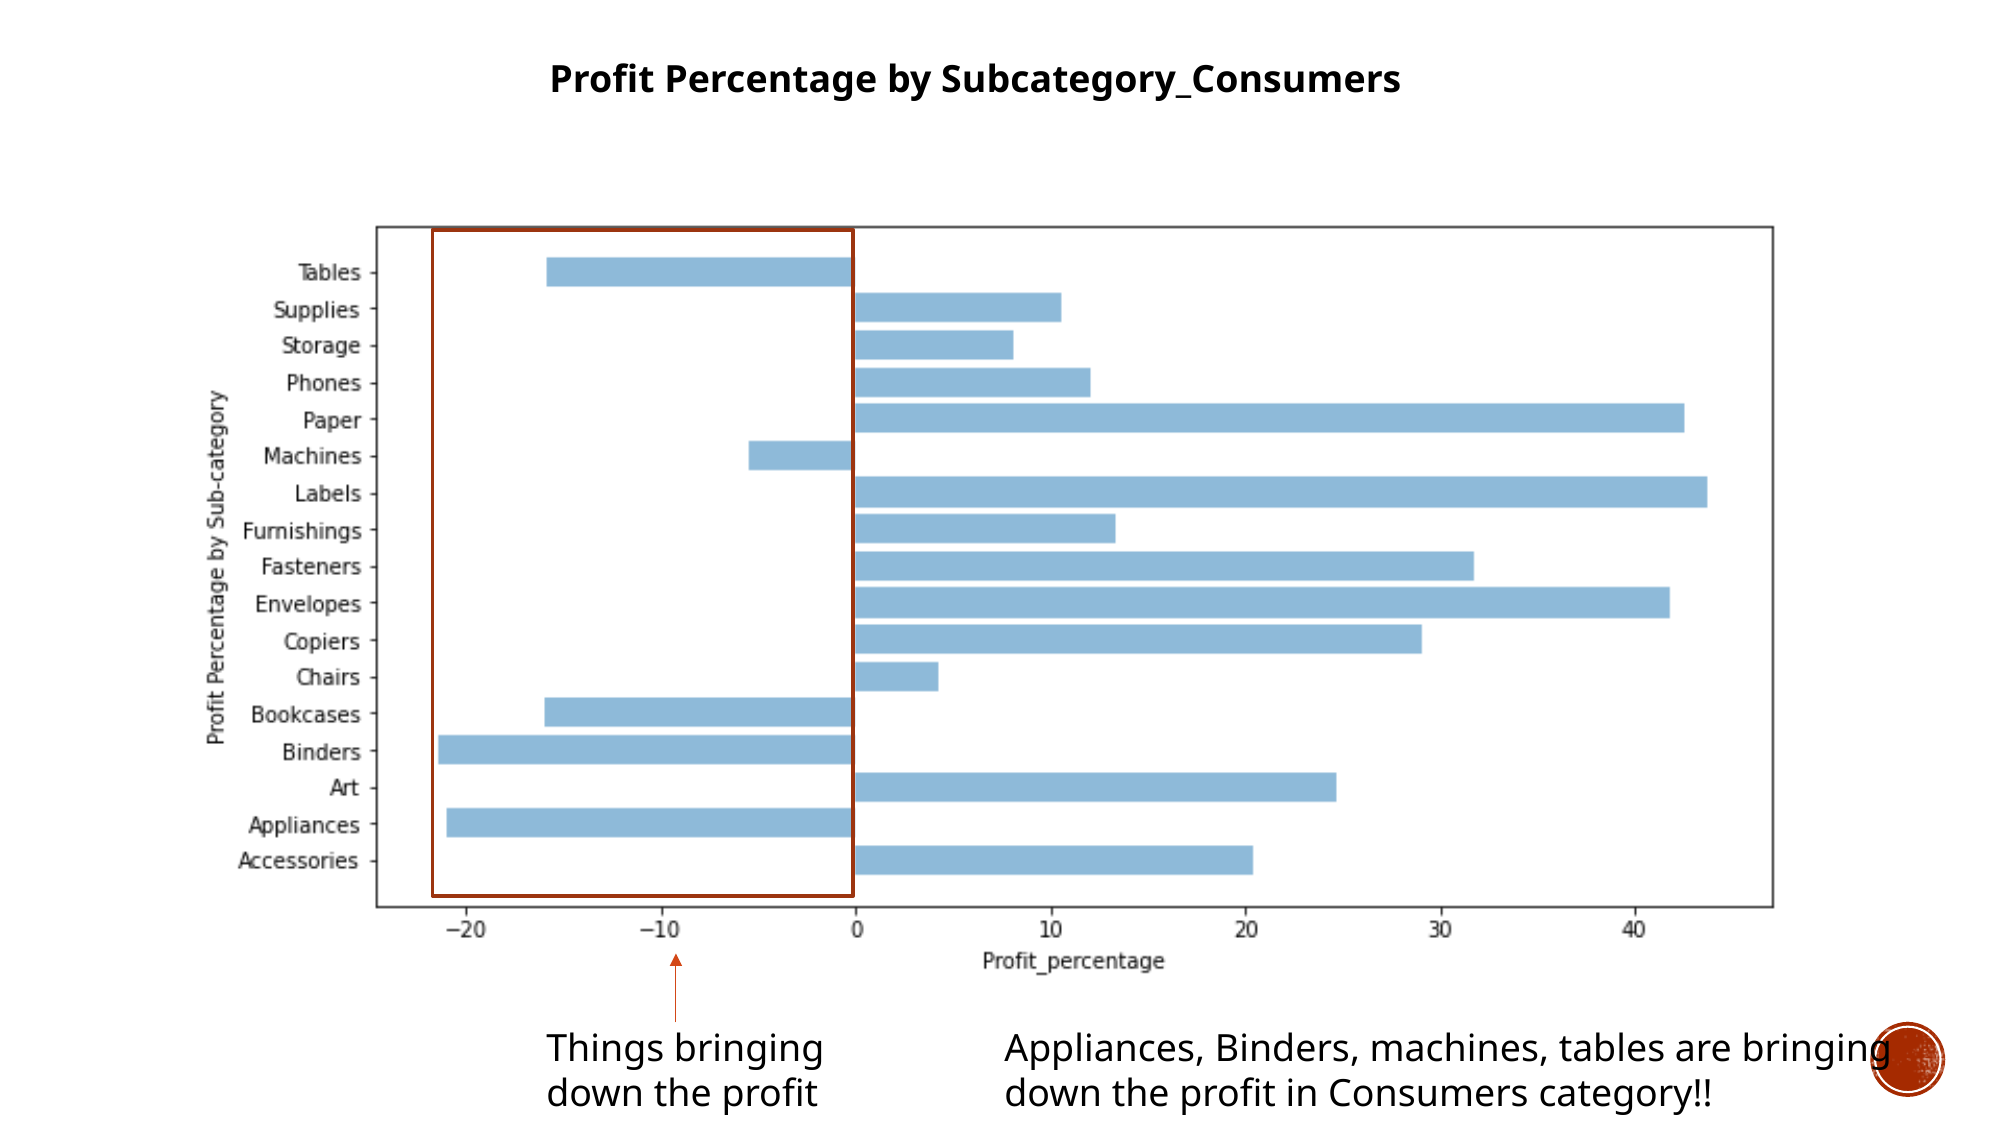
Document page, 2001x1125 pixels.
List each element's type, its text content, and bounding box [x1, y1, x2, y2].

text_box Appliances, Binders, machines, tables are bringing down the profit in Consumers category!! [989, 1016, 1917, 1122]
text_box Profit Percentage by Subcategory_Consumers [491, 47, 1461, 108]
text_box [534, 955, 881, 1122]
picture [195, 213, 1784, 987]
